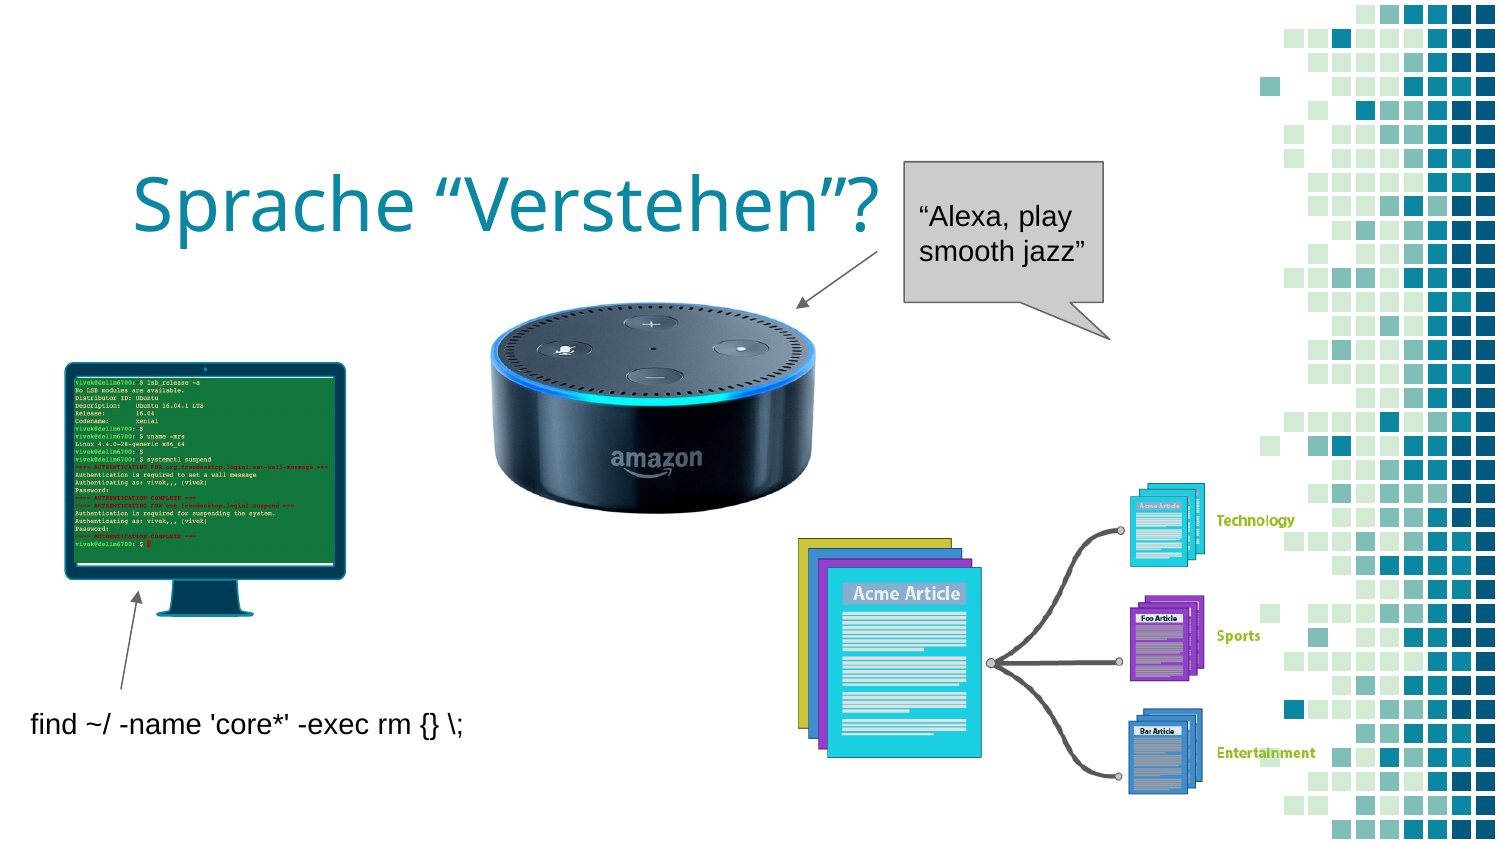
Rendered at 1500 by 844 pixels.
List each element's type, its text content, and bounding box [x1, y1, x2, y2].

picture [75, 378, 333, 563]
text_box “Alexa, play smooth jazz” [904, 161, 1110, 340]
text_box [65, 362, 346, 617]
title Sprache “Verstehen”? [117, 121, 1227, 262]
table_header find ~/ -name 'core*' -exec rm {} \; [15, 693, 566, 756]
picture [489, 302, 1375, 805]
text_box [795, 251, 878, 310]
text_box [120, 590, 139, 690]
